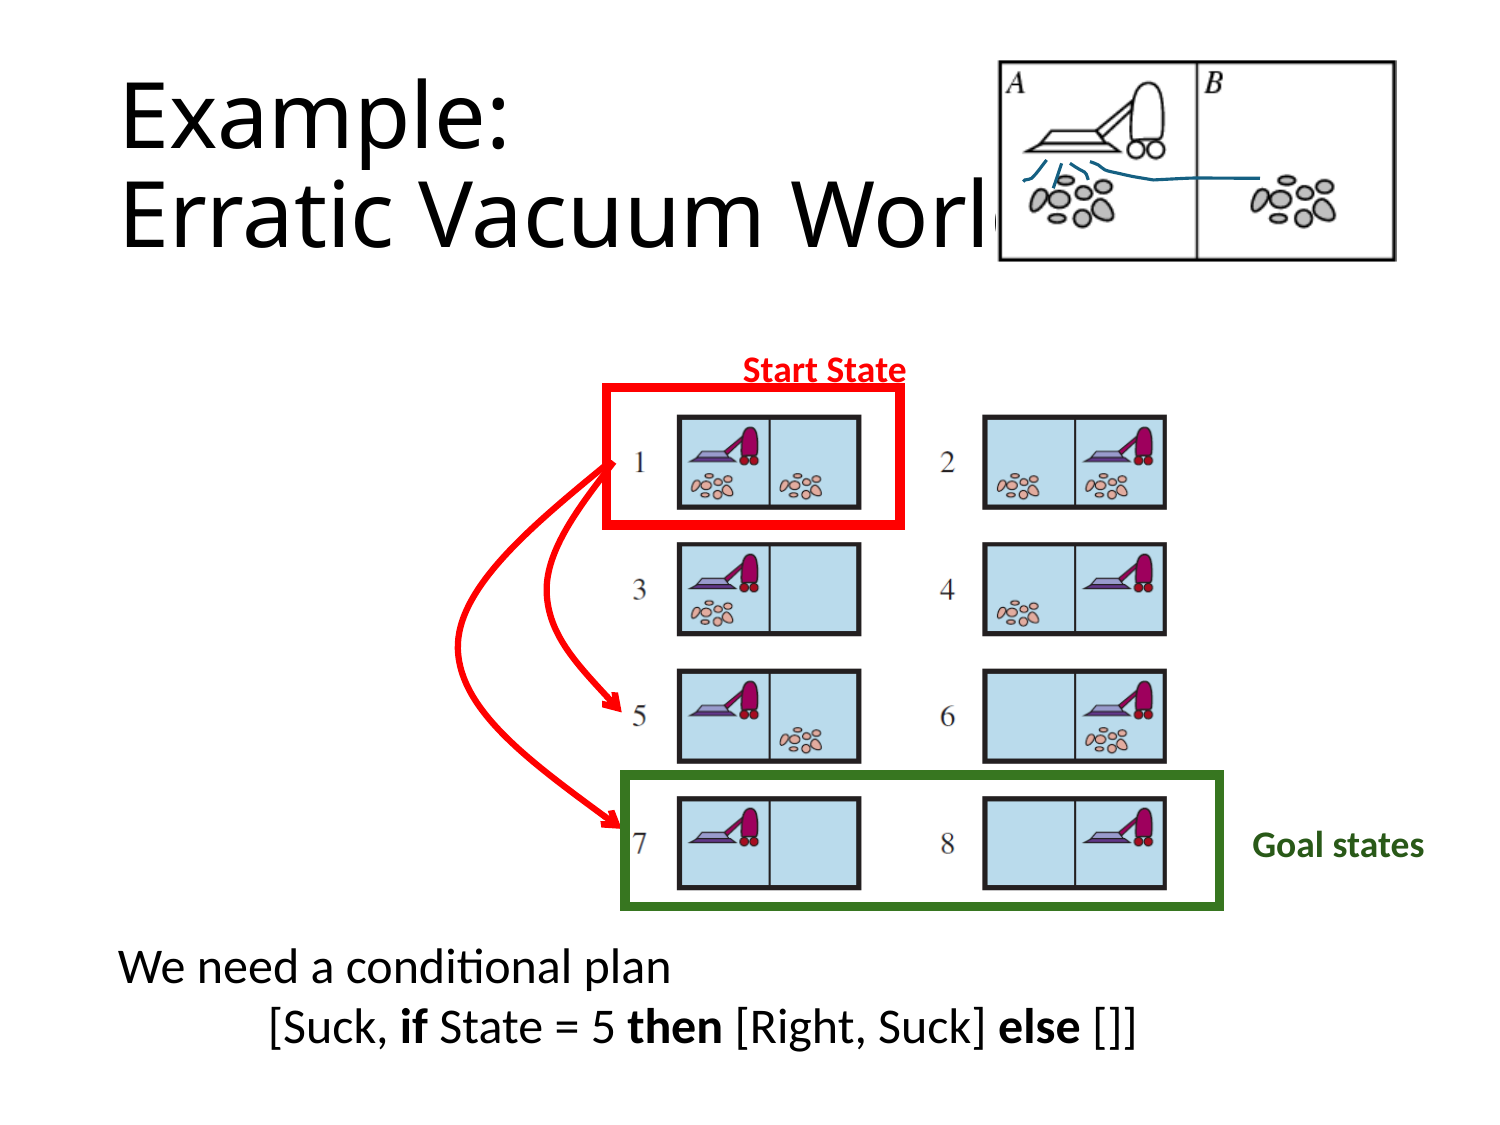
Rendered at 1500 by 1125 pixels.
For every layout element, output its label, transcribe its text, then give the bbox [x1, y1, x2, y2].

title Example: Erratic Vacuum World [103, 59, 1397, 278]
text_box Start State [728, 337, 941, 387]
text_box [79, 387, 1450, 907]
text_box We need a conditional plan [Suck, if State = 5 then [Right, Suck] else []] [103, 926, 1288, 1061]
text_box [996, 59, 1397, 265]
